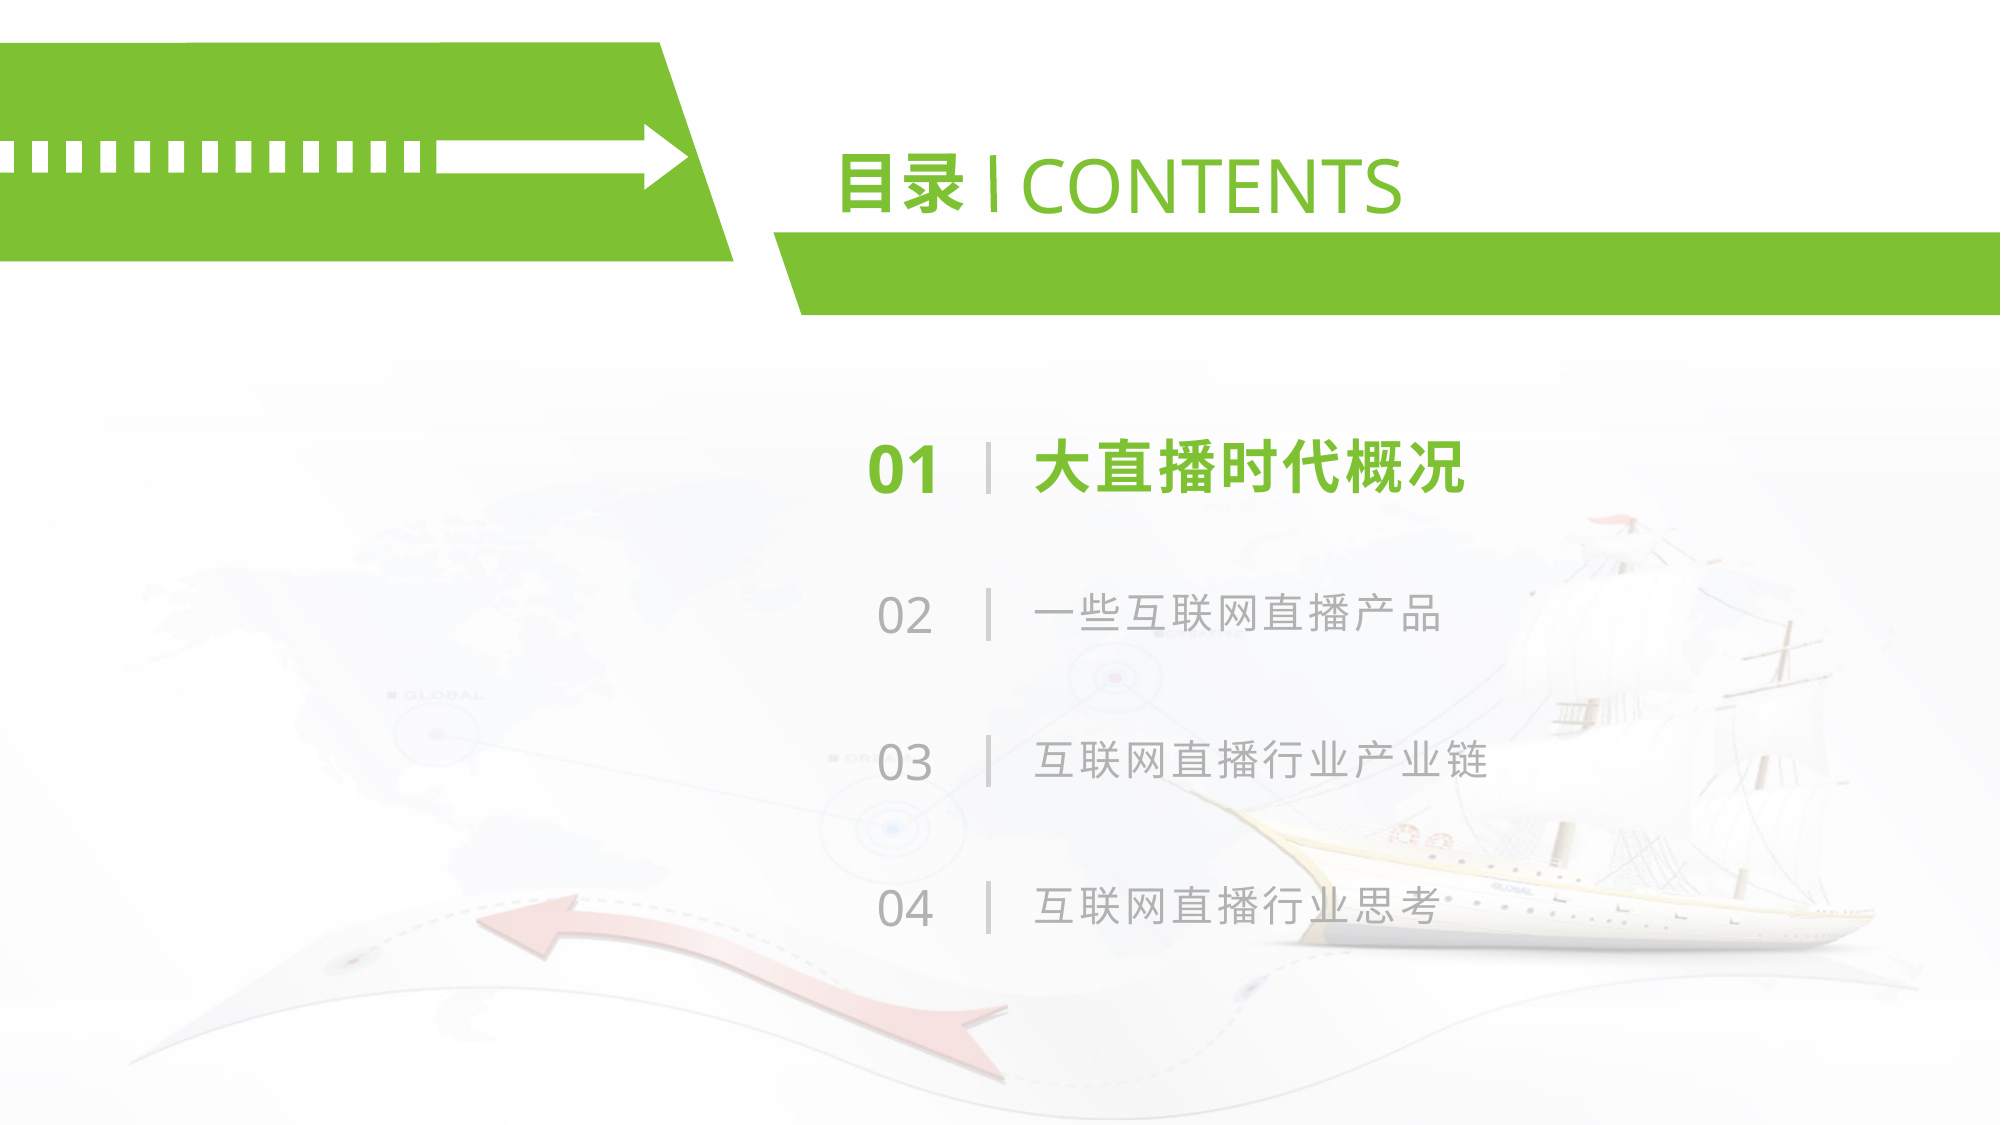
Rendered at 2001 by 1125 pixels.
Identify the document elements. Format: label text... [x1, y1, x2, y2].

text_box [99, 140, 117, 174]
text_box 大直播时代概况 [1033, 421, 1810, 511]
text_box [435, 121, 691, 192]
text_box [403, 140, 421, 174]
text_box [0, 140, 15, 174]
text_box 02 [861, 568, 949, 659]
text_box [302, 140, 320, 174]
text_box 04 [861, 861, 949, 952]
text_box [65, 140, 83, 174]
picture [0, 0, 2000, 1125]
text_box 目录 [761, 133, 983, 230]
text_box 一些互联网直播产品 [1033, 567, 1810, 657]
text_box [235, 140, 252, 174]
text_box [268, 140, 286, 174]
text_box 互联网直播行业思考 [1033, 860, 1810, 950]
text_box [336, 140, 354, 174]
text_box [772, 231, 2000, 317]
text_box [167, 140, 185, 174]
text_box [369, 140, 387, 174]
text_box 03 [861, 715, 949, 805]
text_box 01 [861, 422, 949, 512]
text_box [31, 140, 49, 174]
text_box 互联网直播行业产业链 [1033, 713, 1810, 804]
text_box CONTENTS [1004, 130, 1555, 237]
text_box [133, 140, 151, 174]
text_box [0, 41, 736, 263]
text_box [201, 140, 219, 174]
